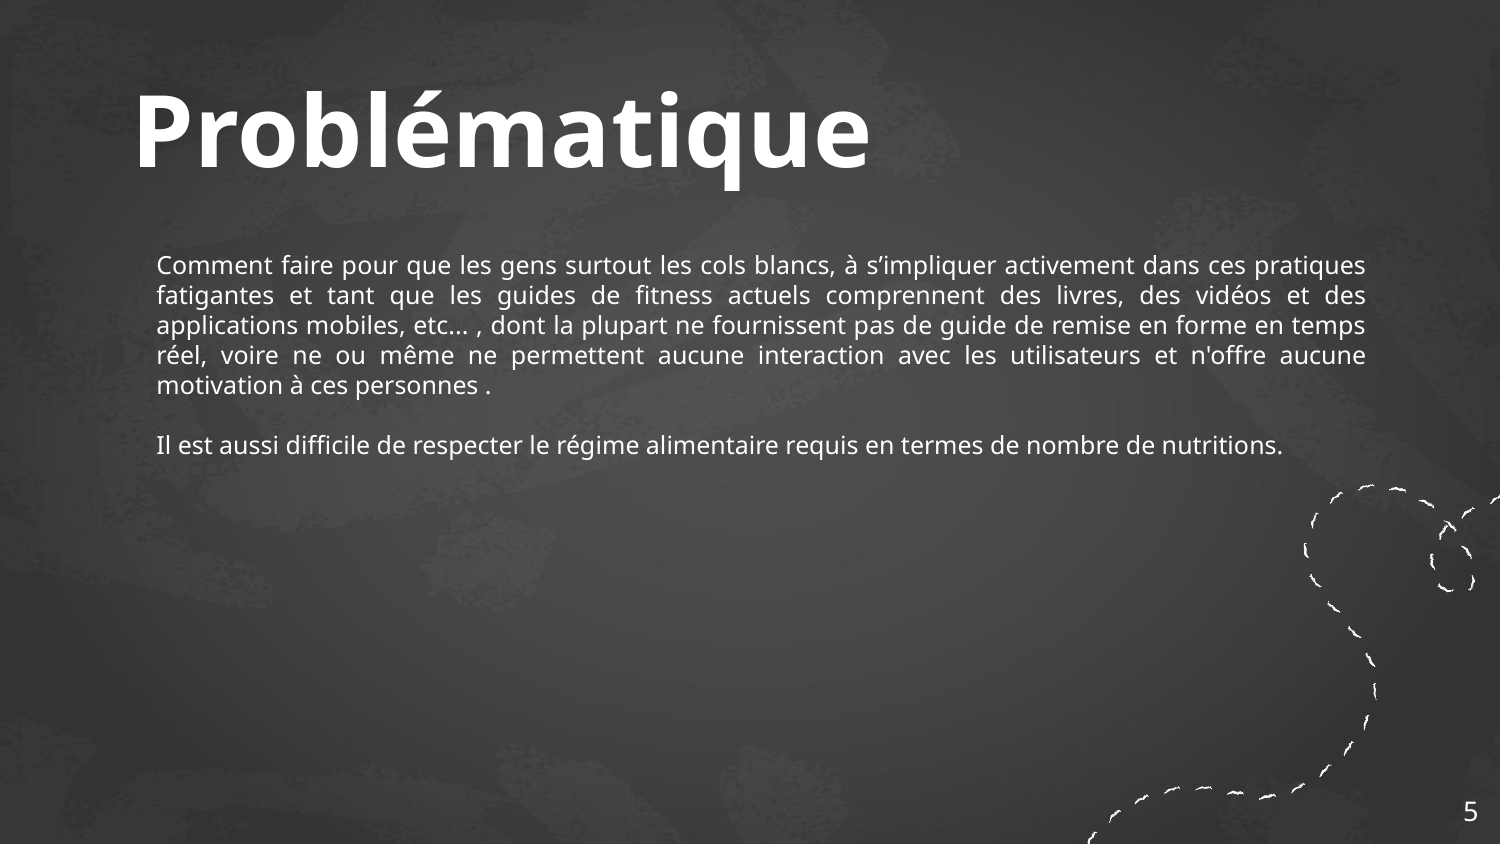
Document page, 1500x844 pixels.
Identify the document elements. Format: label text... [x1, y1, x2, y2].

slide_number ‹#› [1403, 779, 1494, 844]
title Problématique [116, 88, 1384, 167]
picture [0, 0, 1500, 844]
list Comment faire pour que les gens surtout les cols blancs, à s’impliquer activement dans ces pratiques fatigantes et tant que les guides de fitness actuels comprennent des livres, des vidéos et des applications mobiles, etc... , dont la plupart ne fournissent pas de guide de remise en forme en temps réel, voire ne ou même ne permettent aucune interaction avec les utilisateurs et n'offre aucune motivation à ces personnes . Il est aussi difficile de respecter le régime alimentaire requis en termes de nombre de nutritions. [116, 234, 1384, 755]
